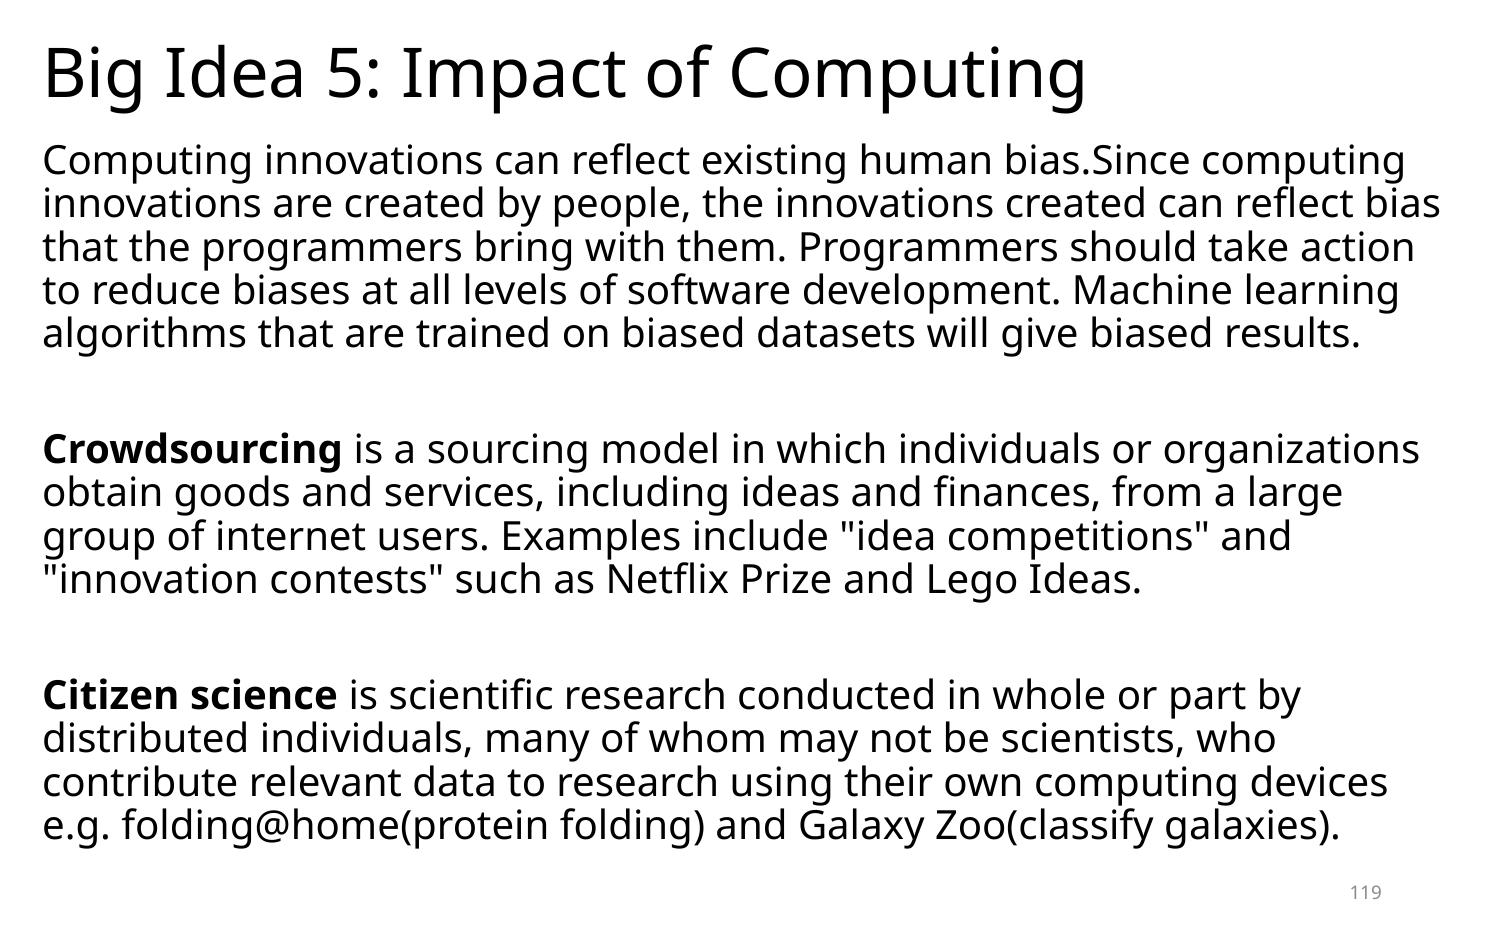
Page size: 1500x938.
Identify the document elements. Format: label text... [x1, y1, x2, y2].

list Computing innovations can reflect existing human bias.﻿Since computing innovations are created by people, the innovations created can reflect bias that the programmers bring with them. Programmers should take action to reduce biases at all levels of software development. Machine learning algorithms that are trained on biased datasets will give biased results. Crowdsourcing is a sourcing model in which individuals or organizations obtain goods and services, including ideas and finances, from a large group of internet users. Examples include "idea competitions" and "innovation contests" such as Netflix Prize and Lego Ideas. Citizen science is scientific research conducted in whole or part by distributed individuals, many of whom may not be scientists, who contribute relevant data to research using their own computing devices e.g. folding@home(protein folding) and Galaxy Zoo(classify galaxies). [26, 132, 1473, 919]
slide_number 119 [1059, 868, 1397, 919]
title Big Idea 5: Impact of Computing [26, 18, 1321, 132]
